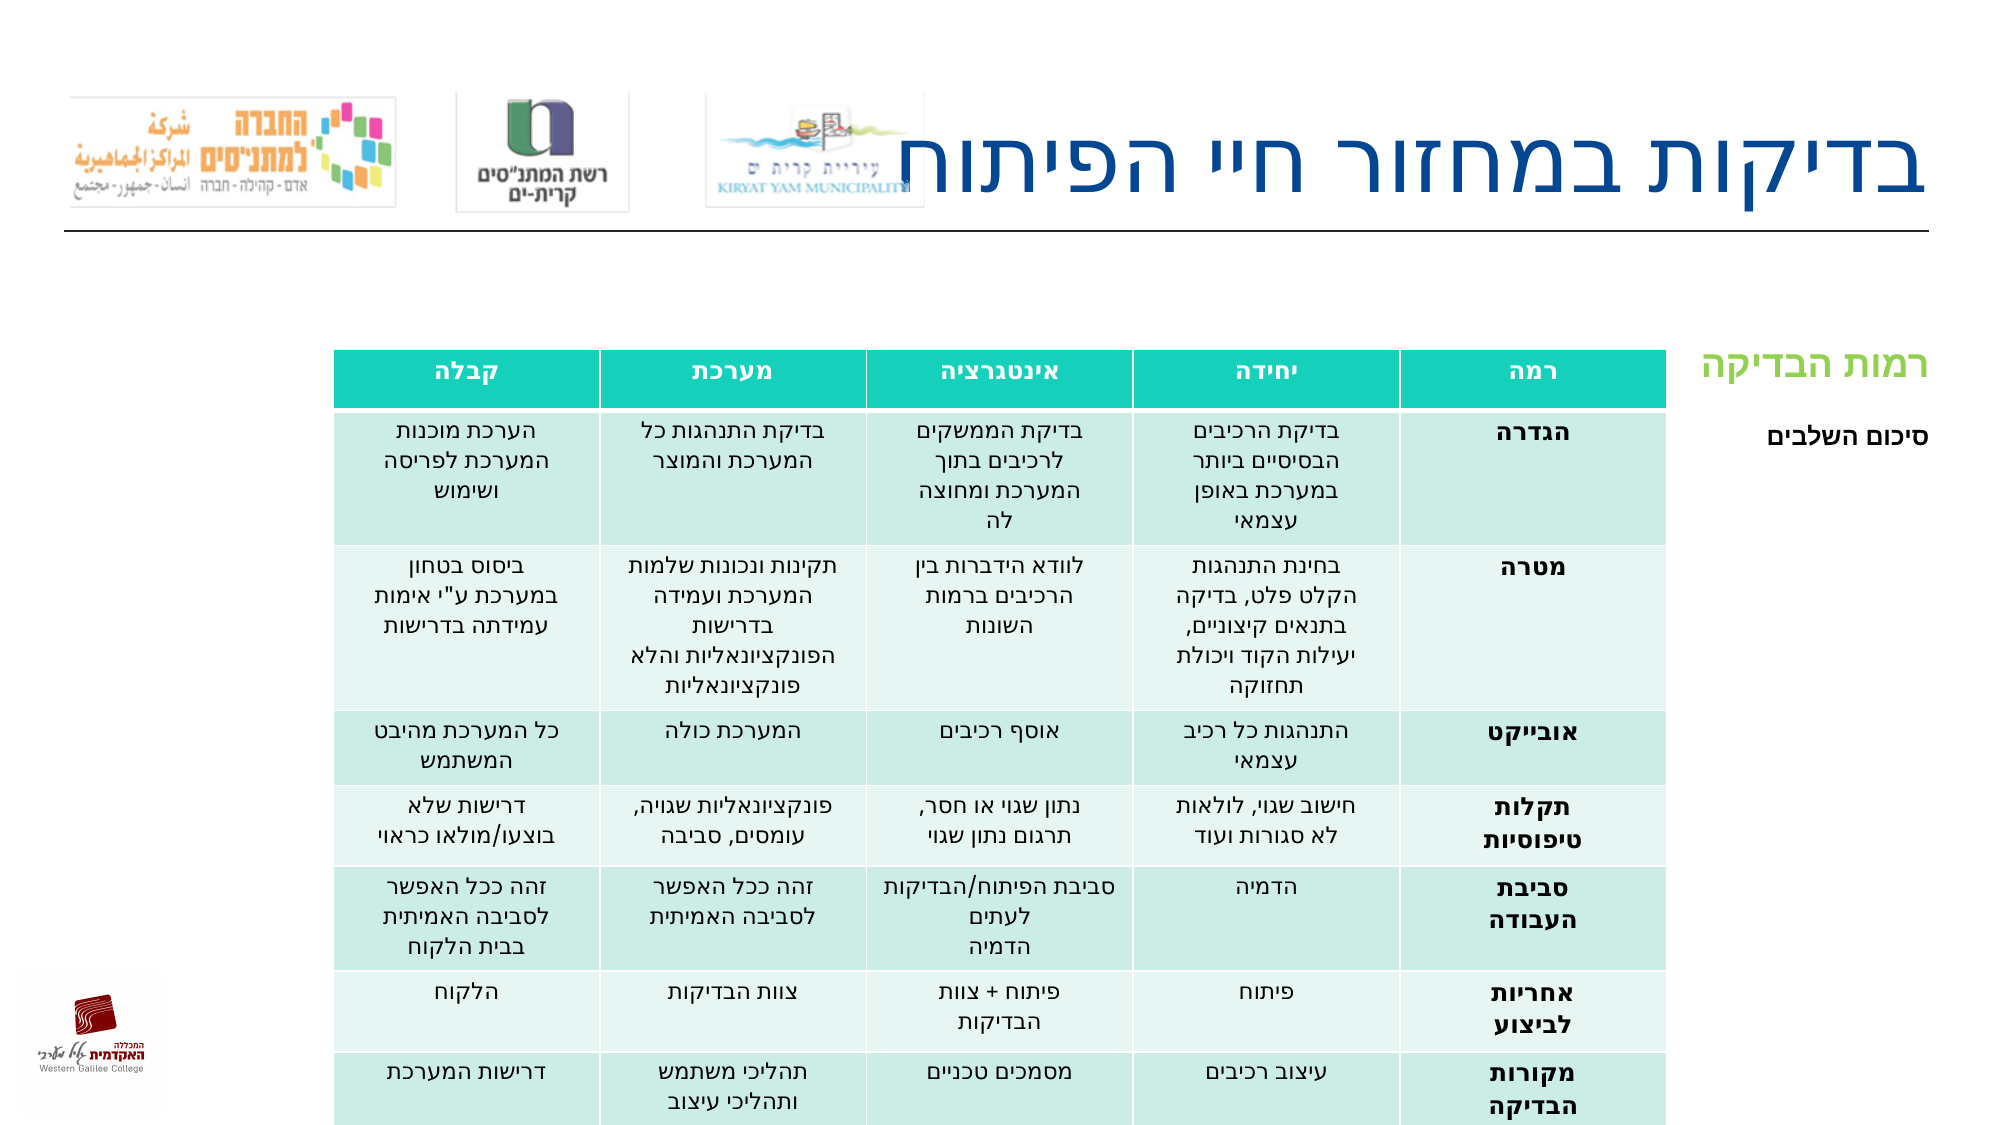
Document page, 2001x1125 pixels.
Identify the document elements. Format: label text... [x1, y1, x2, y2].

table_cell אובייקט [1401, 711, 1666, 785]
table_cell מטרה [1401, 546, 1666, 710]
table_cell בחינת התנהגות הקלט פלט, בדיקה בתנאים קיצוניים, יעילות הקוד ויכולת תחזוקה [1134, 546, 1399, 710]
picture [18, 970, 164, 1116]
table_cell תקינות ונכונות שלמות המערכת ועמידה בדרישות הפונקציונאליות והלא פונקציונאליות [601, 546, 866, 710]
table_cell בדיקת הרכיבים הבסיסיים ביותר במערכת באופן עצמאי [1134, 413, 1399, 545]
table_header קבלה [334, 350, 599, 408]
table_cell עיצוב רכיבים [1134, 1053, 1399, 1125]
table_cell סביבת העבודה [1401, 867, 1666, 970]
table_cell תהליכי משתמש ותהליכי עיצוב [601, 1053, 866, 1125]
table_cell הלקוח [334, 972, 599, 1051]
table_cell פיתוח + צוות הבדיקות [867, 972, 1132, 1051]
table_cell תקלות טיפוסיות [1401, 786, 1666, 865]
table_cell פיתוח [1134, 972, 1399, 1051]
table_cell סביבת הפיתוח/הבדיקות לעתים הדמיה [867, 867, 1132, 970]
table_cell דרישות המערכת [334, 1053, 599, 1125]
table_cell התנהגות כל רכיב עצמאי [1134, 711, 1399, 785]
table_cell צוות הבדיקות [601, 972, 866, 1051]
table_cell לוודא הידברות בין הרכיבים ברמות השונות [867, 546, 1132, 710]
text_box רמות הבדיקה סיכום השלבים [924, 309, 1930, 1043]
table_cell אוסף רכיבים [867, 711, 1132, 785]
table_cell דרישות שלא בוצעו/מולאו כראוי [334, 786, 599, 865]
table_cell זהה ככל האפשר לסביבה האמיתית [601, 867, 866, 970]
table_cell פונקציונאליות שגויה, עומסים, סביבה [601, 786, 866, 865]
table_header מערכת [601, 350, 866, 408]
table_cell בדיקת הממשקים לרכיבים בתוך המערכת ומחוצה לה [867, 413, 1132, 545]
table_cell נתון שגוי או חסר, תרגום נתון שגוי [867, 786, 1132, 865]
table_cell בדיקת התנהגות כל המערכת והמוצר [601, 413, 866, 545]
table_cell כל המערכת מהיבט המשתמש [334, 711, 599, 785]
table_cell זהה ככל האפשר לסביבה האמיתית בבית הלקוח [334, 867, 599, 970]
table_header רמה [1401, 350, 1666, 408]
table_cell ביסוס בטחון במערכת ע"י אימות עמידתה בדרישות [334, 546, 599, 710]
table_cell הגדרה [1401, 413, 1666, 545]
table_header יחידה [1134, 350, 1399, 408]
table_cell אחריות לביצוע [1401, 972, 1666, 1051]
table_cell חישוב שגוי, לולאות לא סגורות ועוד [1134, 786, 1399, 865]
table_cell מקורות הבדיקה [1401, 1053, 1666, 1125]
table_cell המערכת כולה [601, 711, 866, 785]
table_cell הדמיה [1134, 867, 1399, 970]
table_cell מסמכים טכניים [867, 1053, 1132, 1125]
table_cell הערכת מוכנות המערכת לפריסה ושימוש [334, 413, 599, 545]
table_header אינטגרציה [867, 350, 1132, 408]
picture [70, 93, 925, 213]
title בדיקות במחזור חיי הפיתוח [64, 55, 1930, 221]
